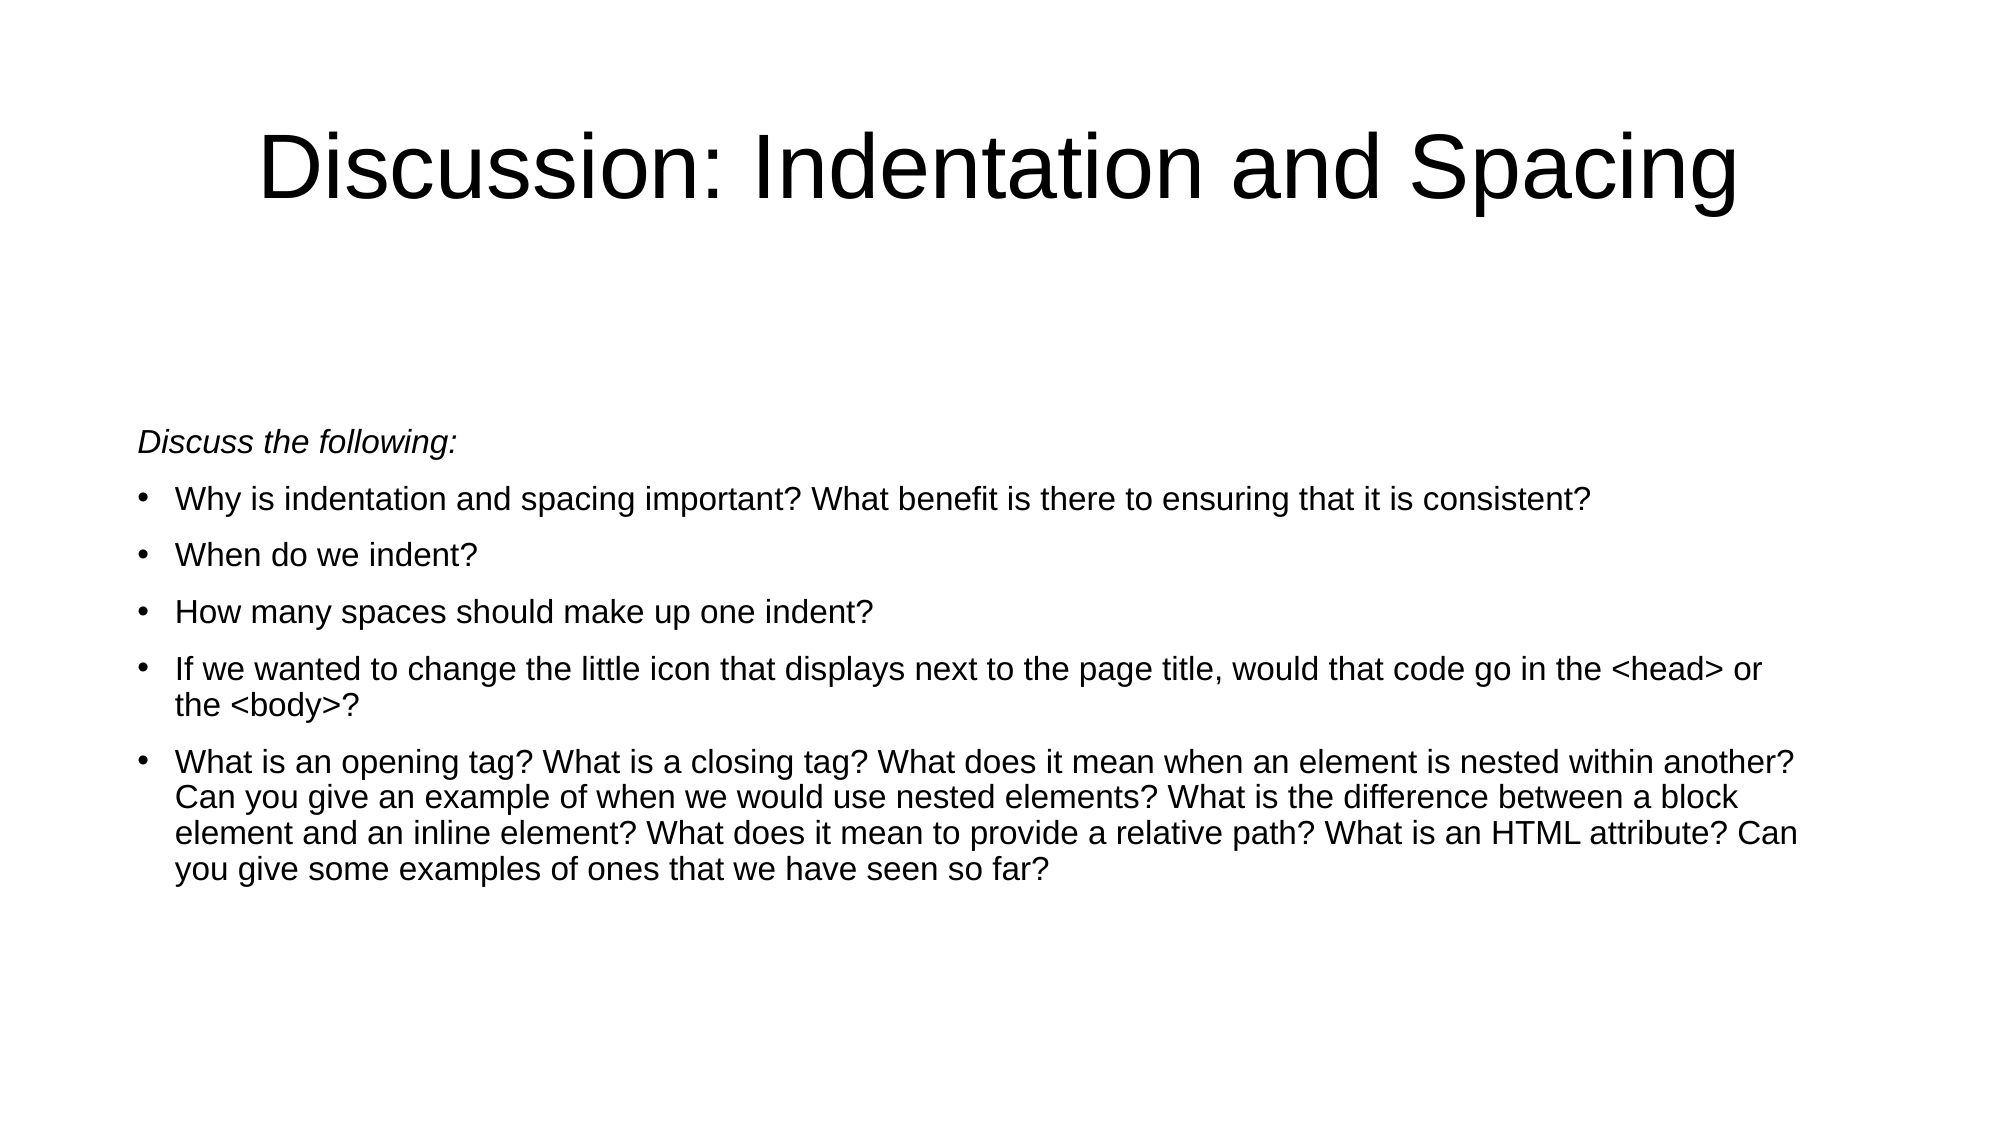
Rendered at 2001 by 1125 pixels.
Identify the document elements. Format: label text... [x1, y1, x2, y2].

subtitle Discuss the following: Why is indentation and spacing important? What benefit is there to ensuring that it is consistent? When do we indent? How many spaces should make up one indent? If we wanted to change the little icon that displays next to the page title, would that code go in the <head> or the <body>? What is an opening tag? What is a closing tag? What does it mean when an element is nested within another? Can you give an example of when we would use nested elements? What is the difference between a block element and an inline element? What does it mean to provide a relative path? What is an HTML attribute? Can you give some examples of ones that we have seen so far? [137, 299, 1863, 1014]
title Discussion: Indentation and Spacing [137, 59, 1863, 278]
